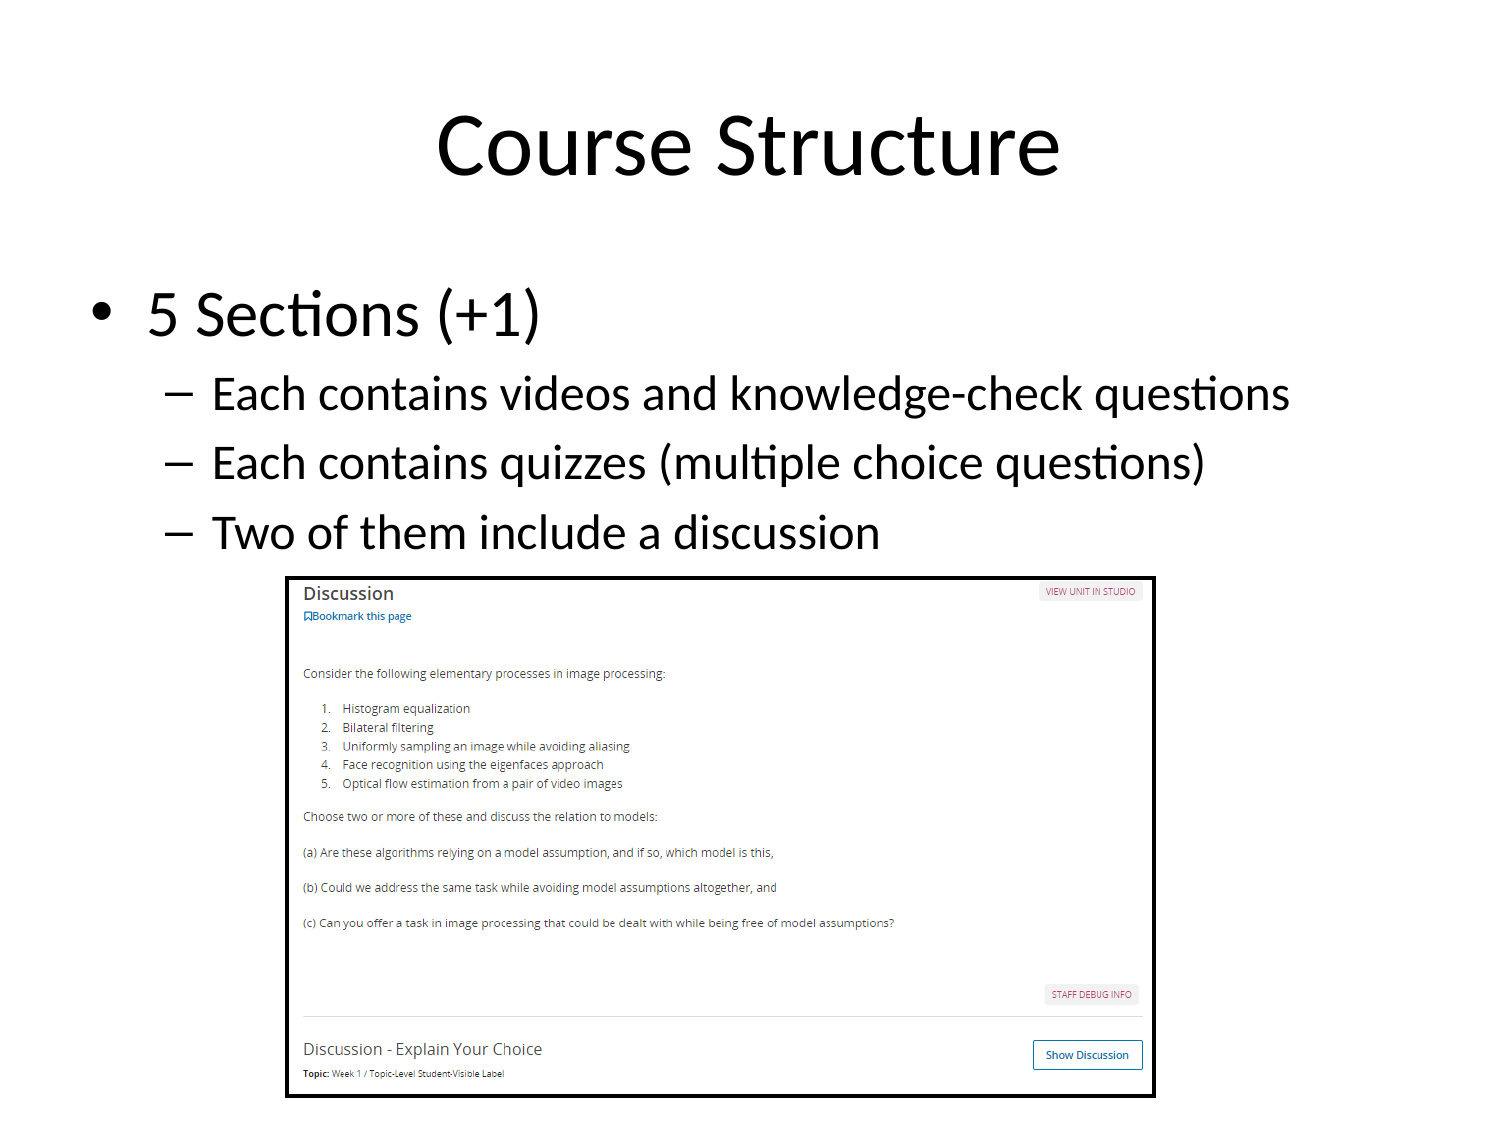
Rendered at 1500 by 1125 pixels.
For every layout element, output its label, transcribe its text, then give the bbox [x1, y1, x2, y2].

title Course Structure [75, 45, 1425, 233]
list 5 Sections (+1) Each contains videos and knowledge-check questions Each contains quizzes (multiple choice questions) Two of them include a discussion [75, 262, 1425, 1005]
picture [288, 579, 1152, 1095]
